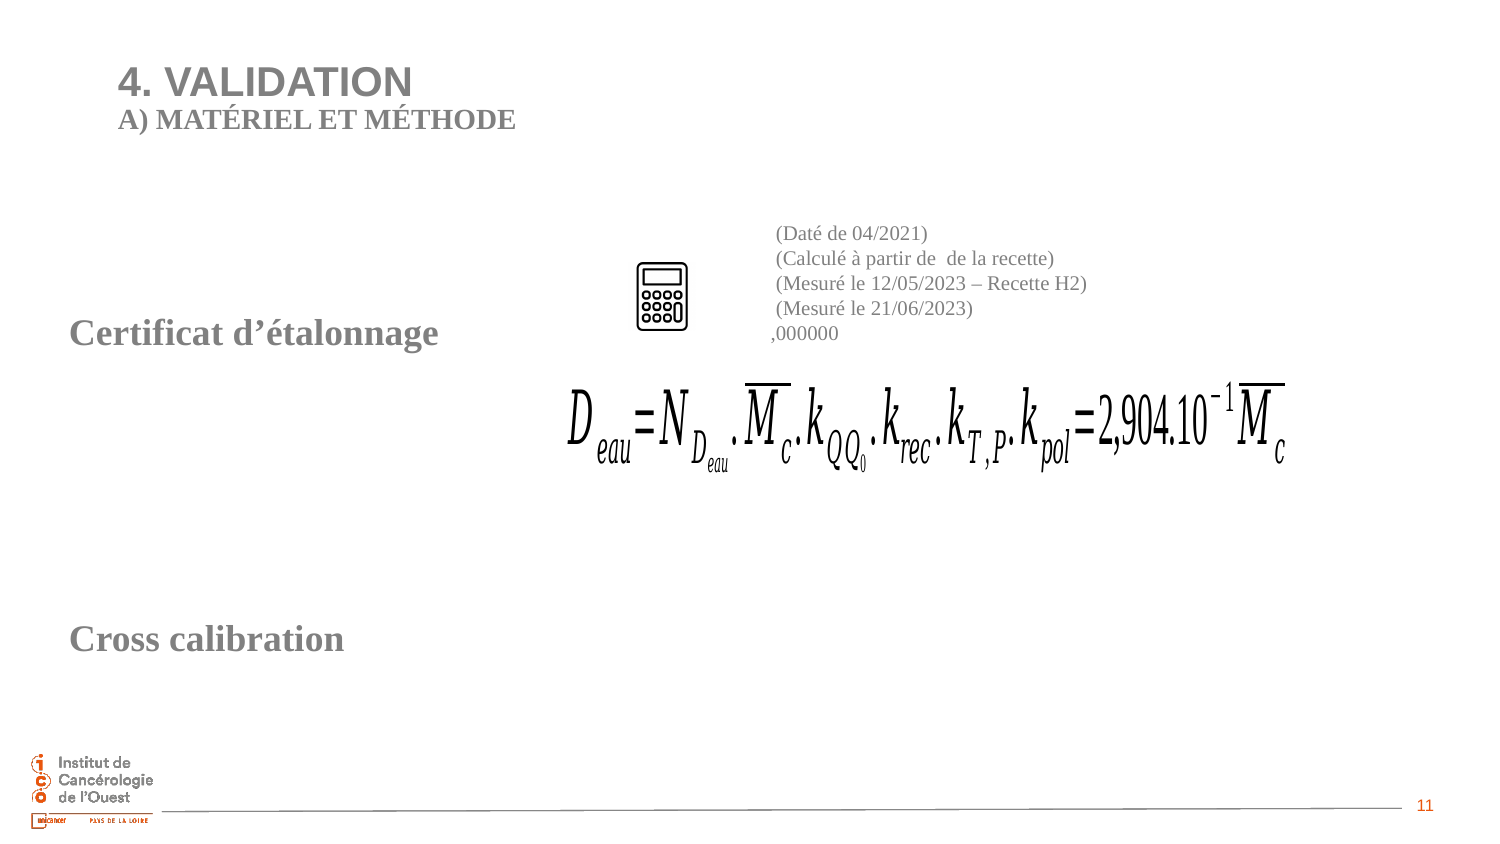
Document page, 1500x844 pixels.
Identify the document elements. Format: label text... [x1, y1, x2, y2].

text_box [566, 212, 1380, 481]
text_box Certificat d’étalonnage [54, 300, 486, 361]
title 4. Validation A) Matériel et méthode [103, 55, 1397, 137]
picture [30, 752, 153, 829]
list [1401, 790, 1466, 829]
text_box Cross calibration [54, 606, 486, 667]
